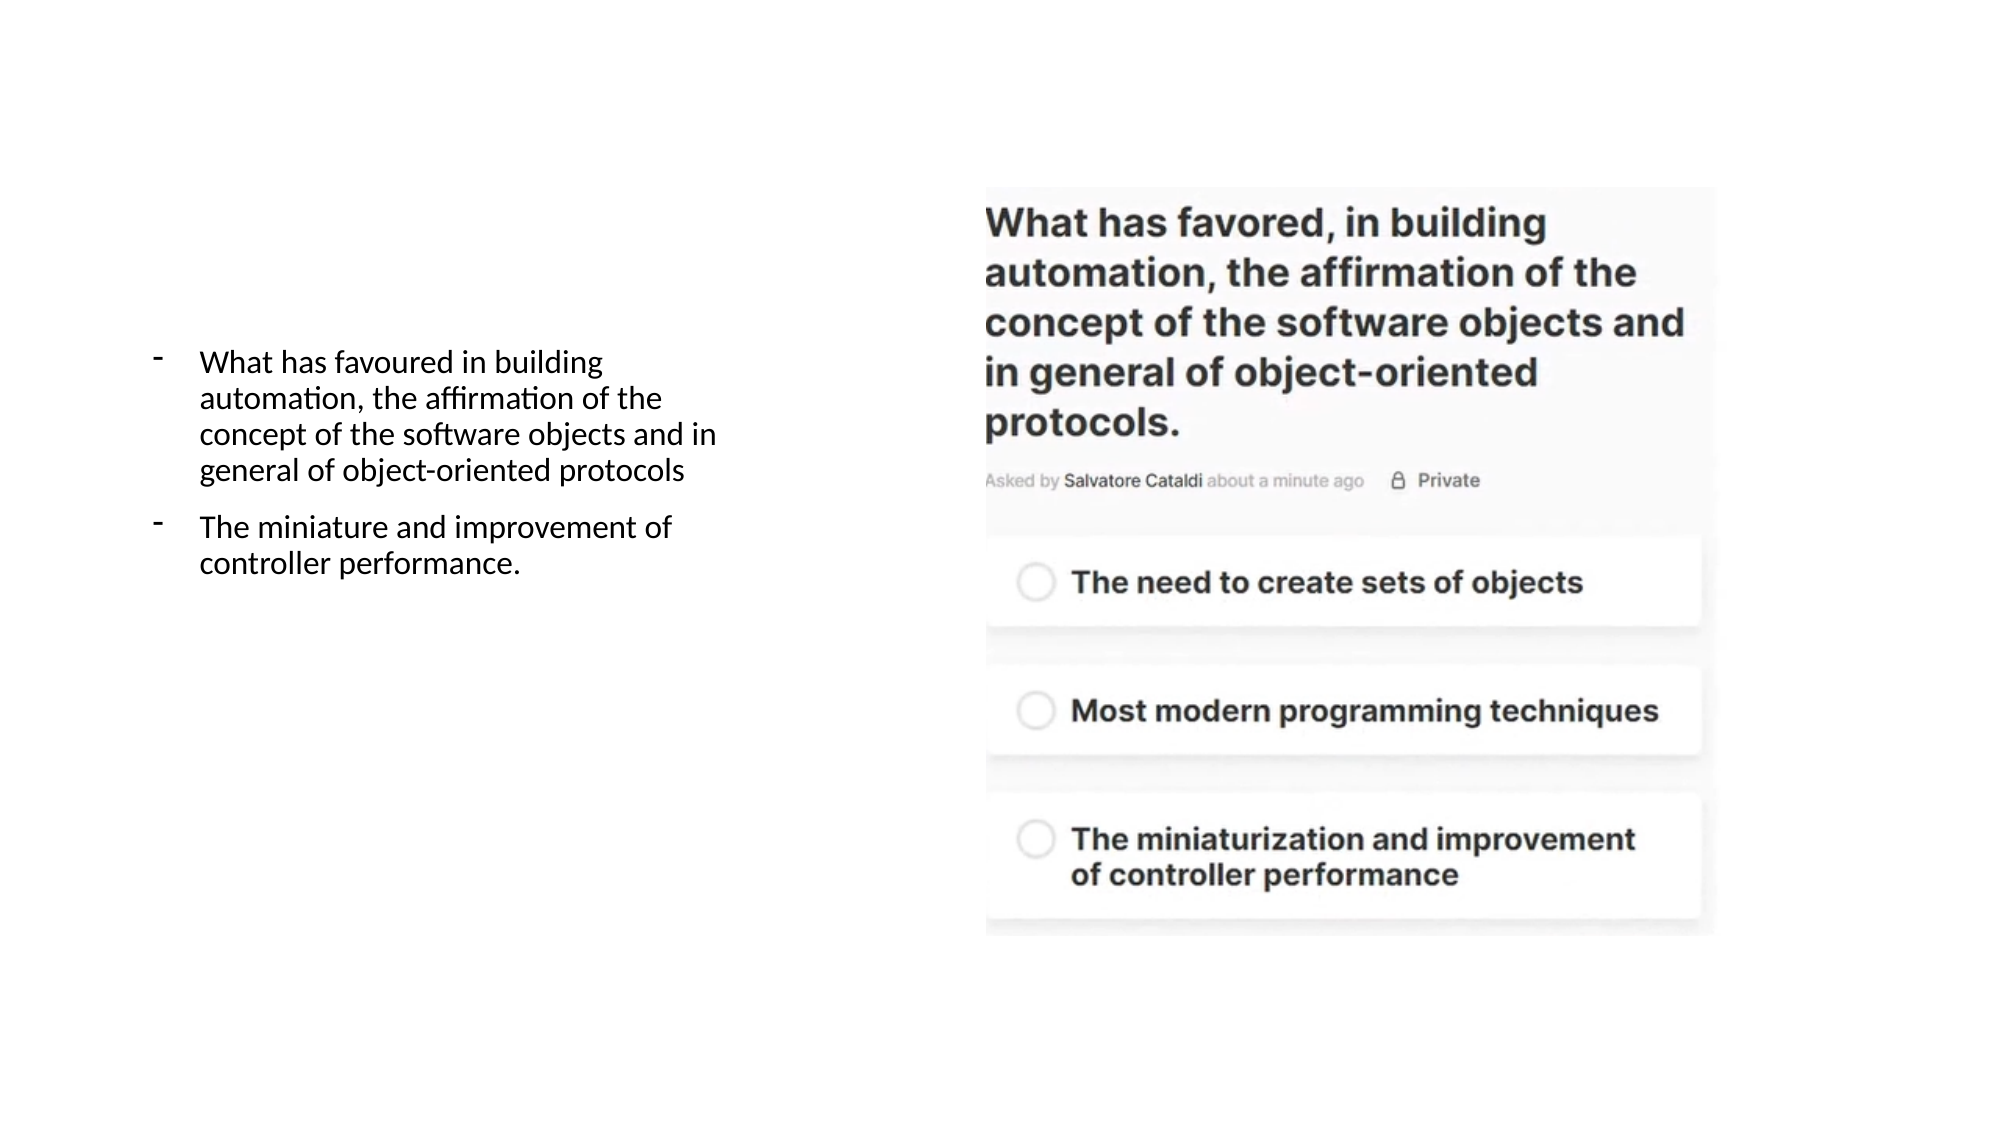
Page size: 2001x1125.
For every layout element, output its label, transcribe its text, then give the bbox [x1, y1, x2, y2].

list What has favoured in building automation, the affirmation of the concept of the software objects and in general of object-oriented protocols The miniature and improvement of controller performance. [137, 337, 783, 963]
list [986, 187, 1727, 936]
